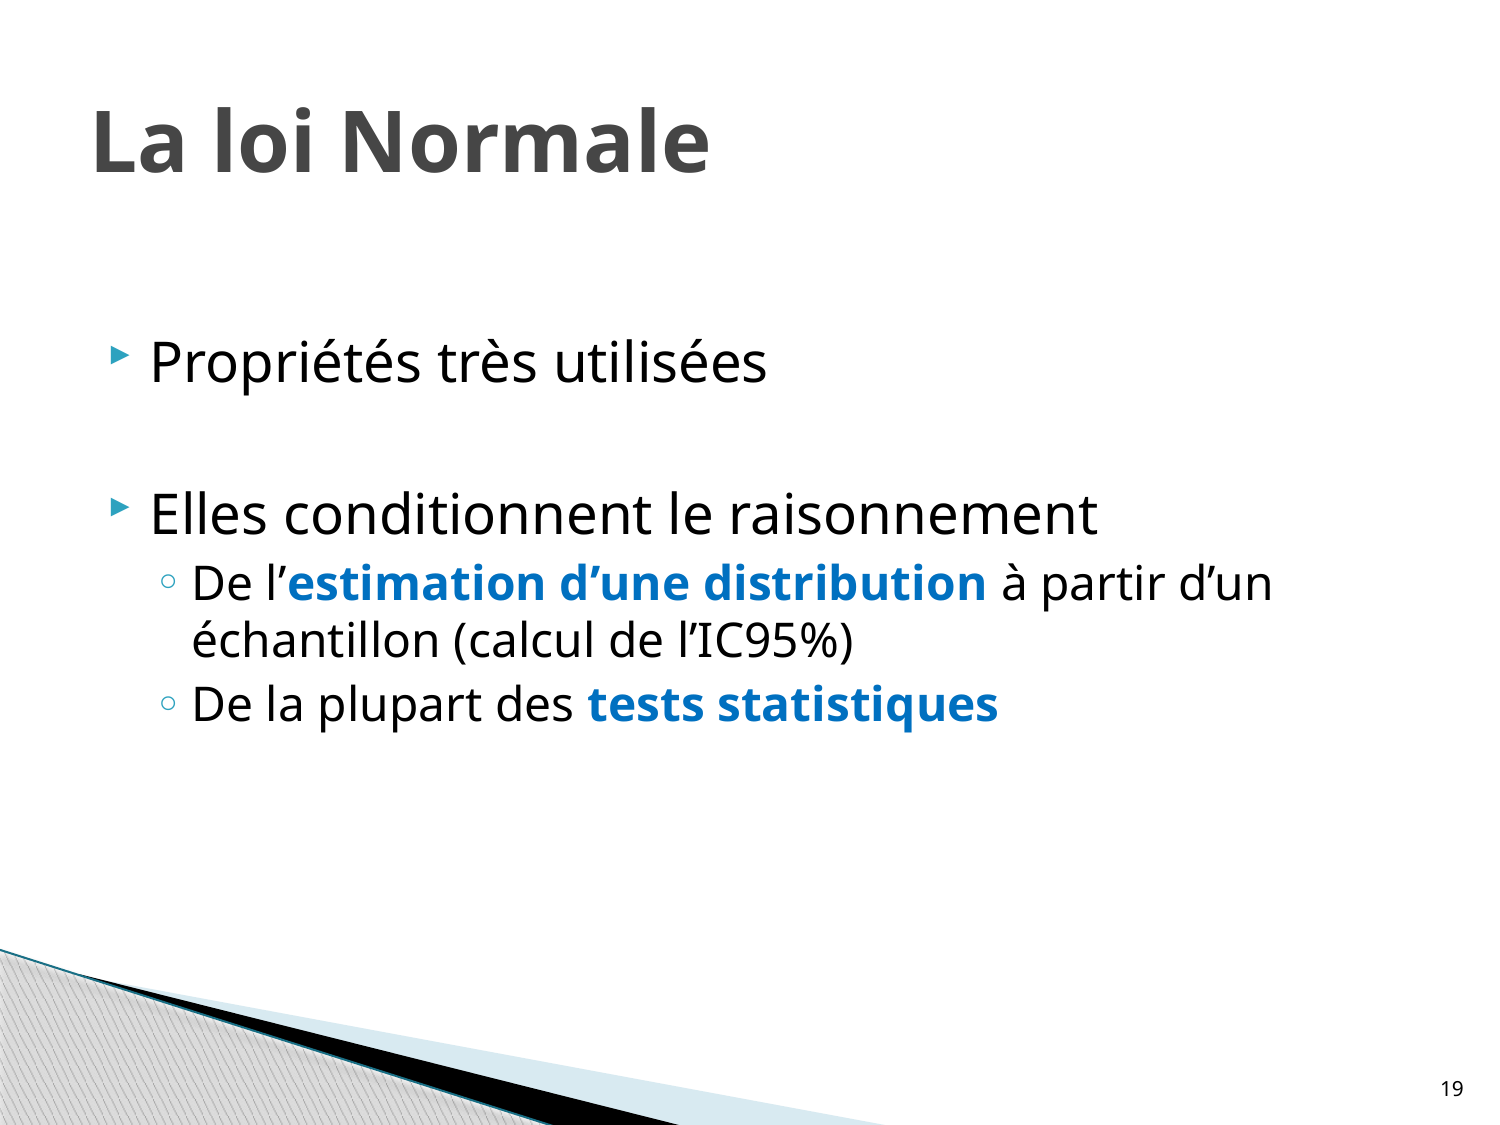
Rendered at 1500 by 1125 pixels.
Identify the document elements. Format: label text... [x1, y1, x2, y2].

title La loi Normale [75, 45, 1425, 233]
list Propriétés très utilisées Elles conditionnent le raisonnement De l’estimation d’une distribution à partir d’un échantillon (calcul de l’IC95%) De la plupart des tests statistiques [75, 243, 1425, 986]
slide_number 19 [1418, 1051, 1479, 1112]
